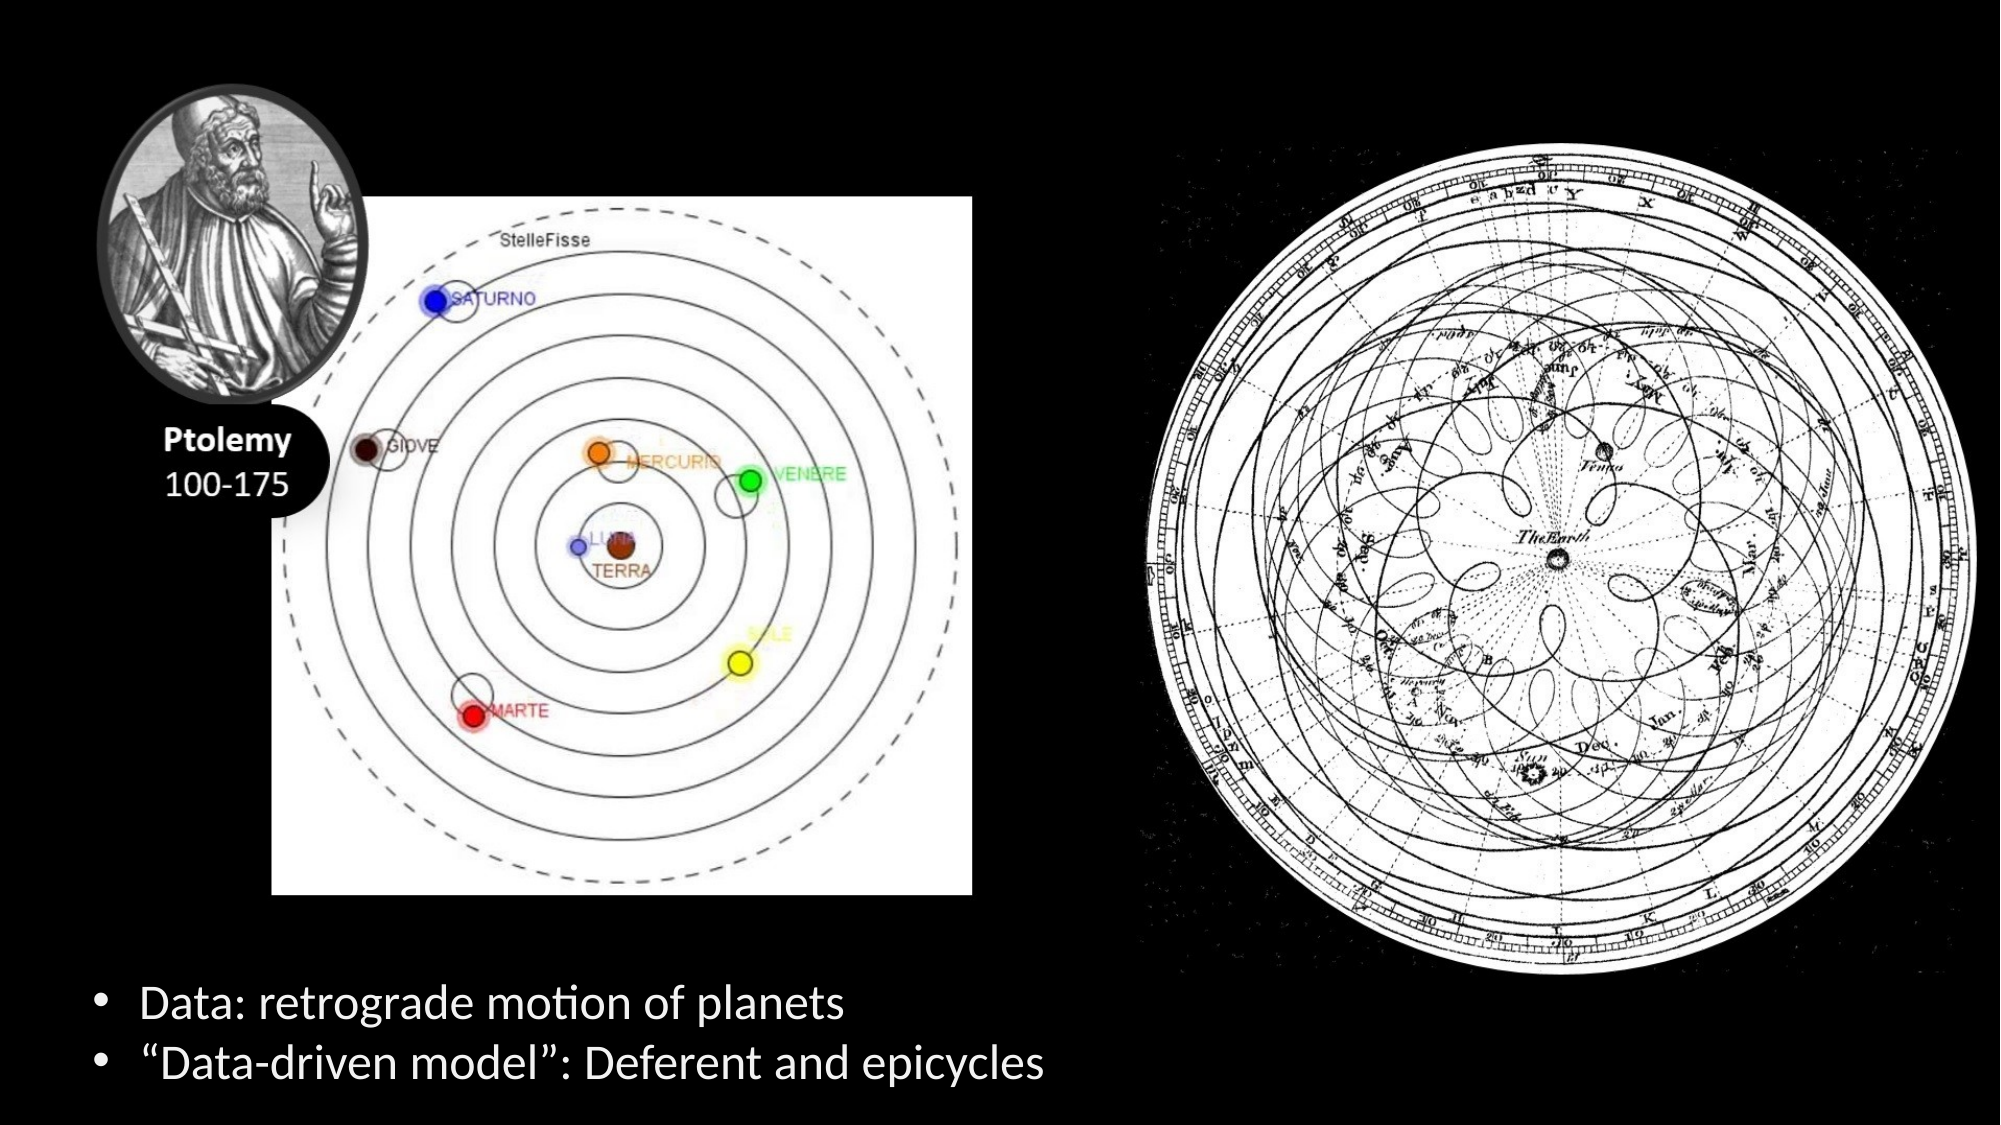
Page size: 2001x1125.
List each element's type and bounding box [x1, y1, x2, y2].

list [0, 0, 2000, 1125]
